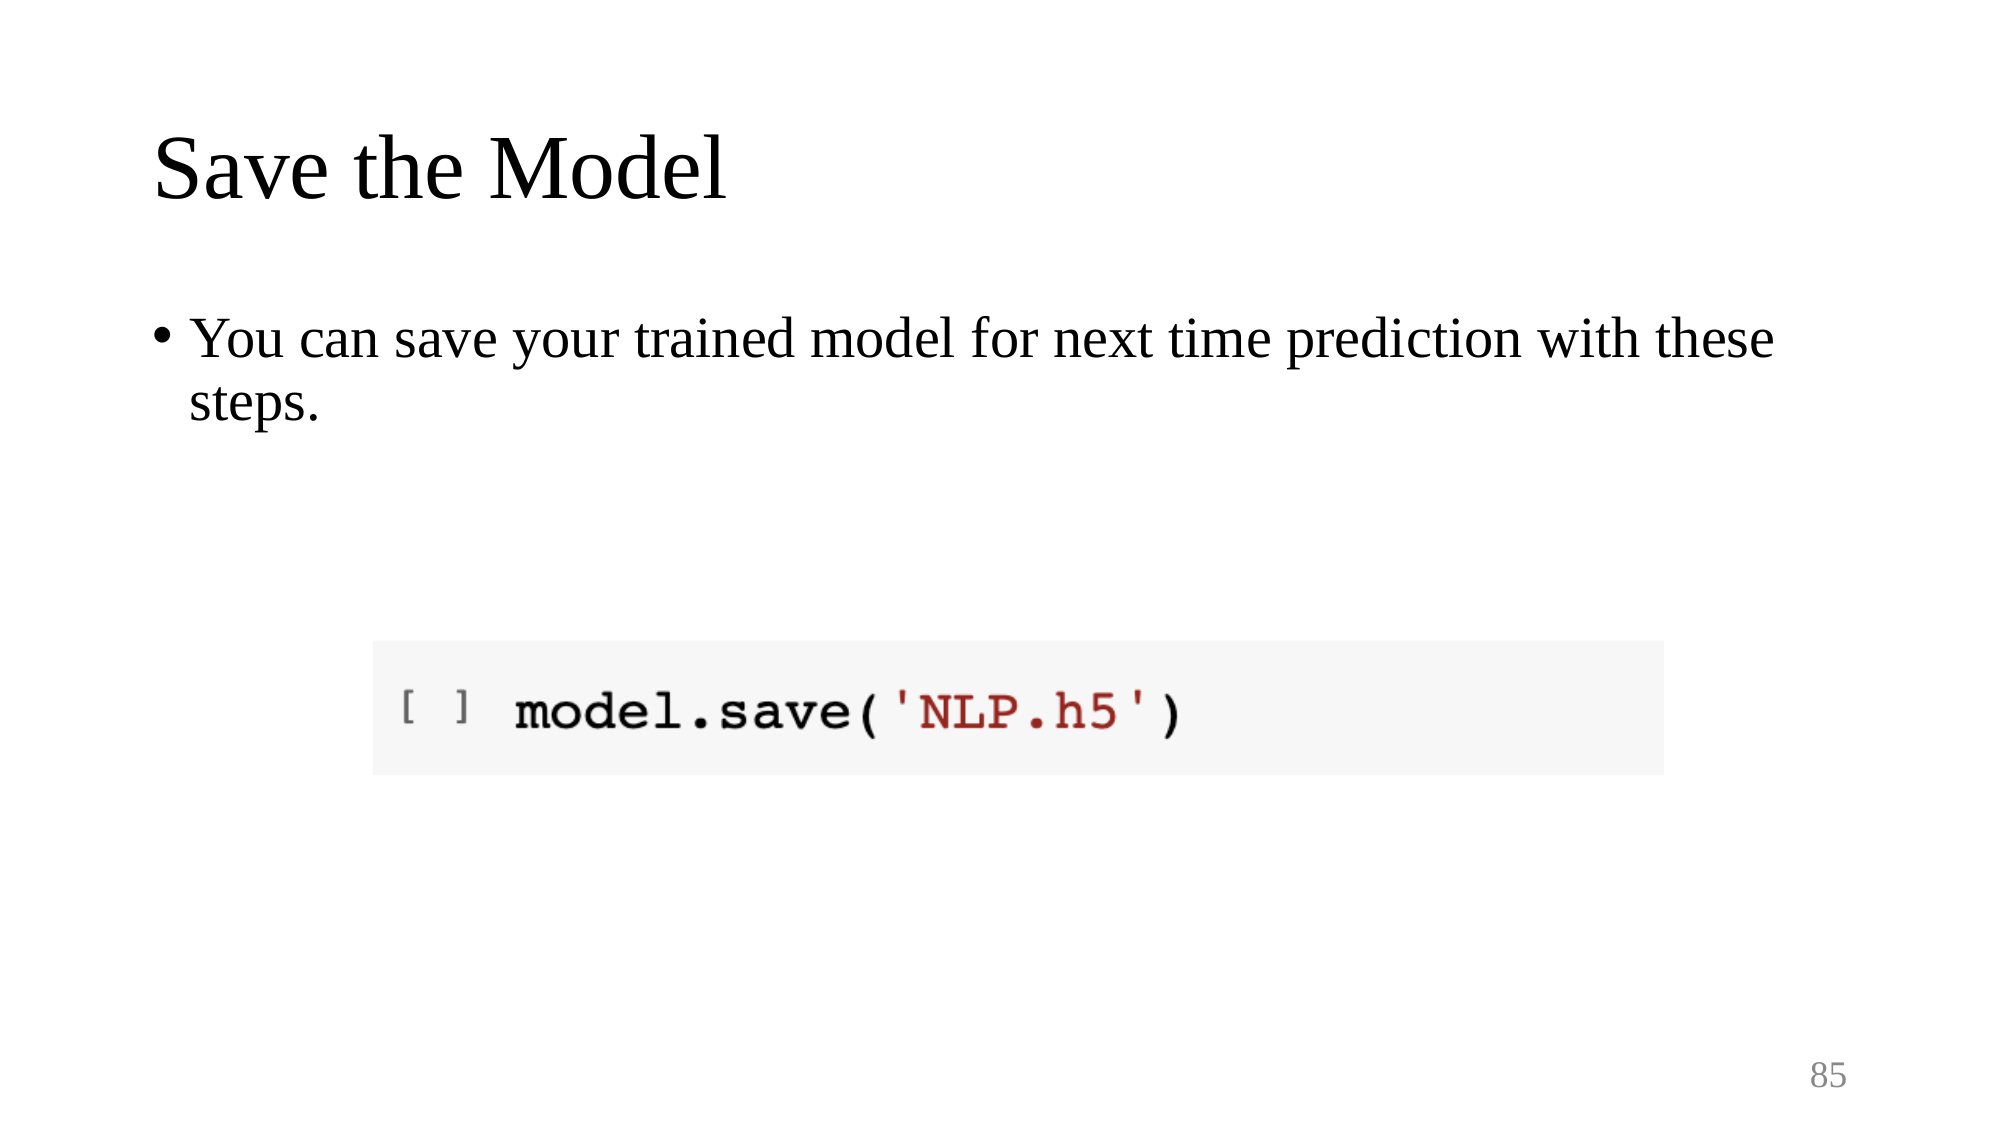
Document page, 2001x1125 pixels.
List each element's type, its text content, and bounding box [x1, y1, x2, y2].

list You can save your trained model for next time prediction with these steps. [137, 299, 1863, 487]
picture [369, 638, 1664, 776]
title Save the Model [137, 59, 1863, 278]
slide_number 85 [1412, 1042, 1863, 1103]
